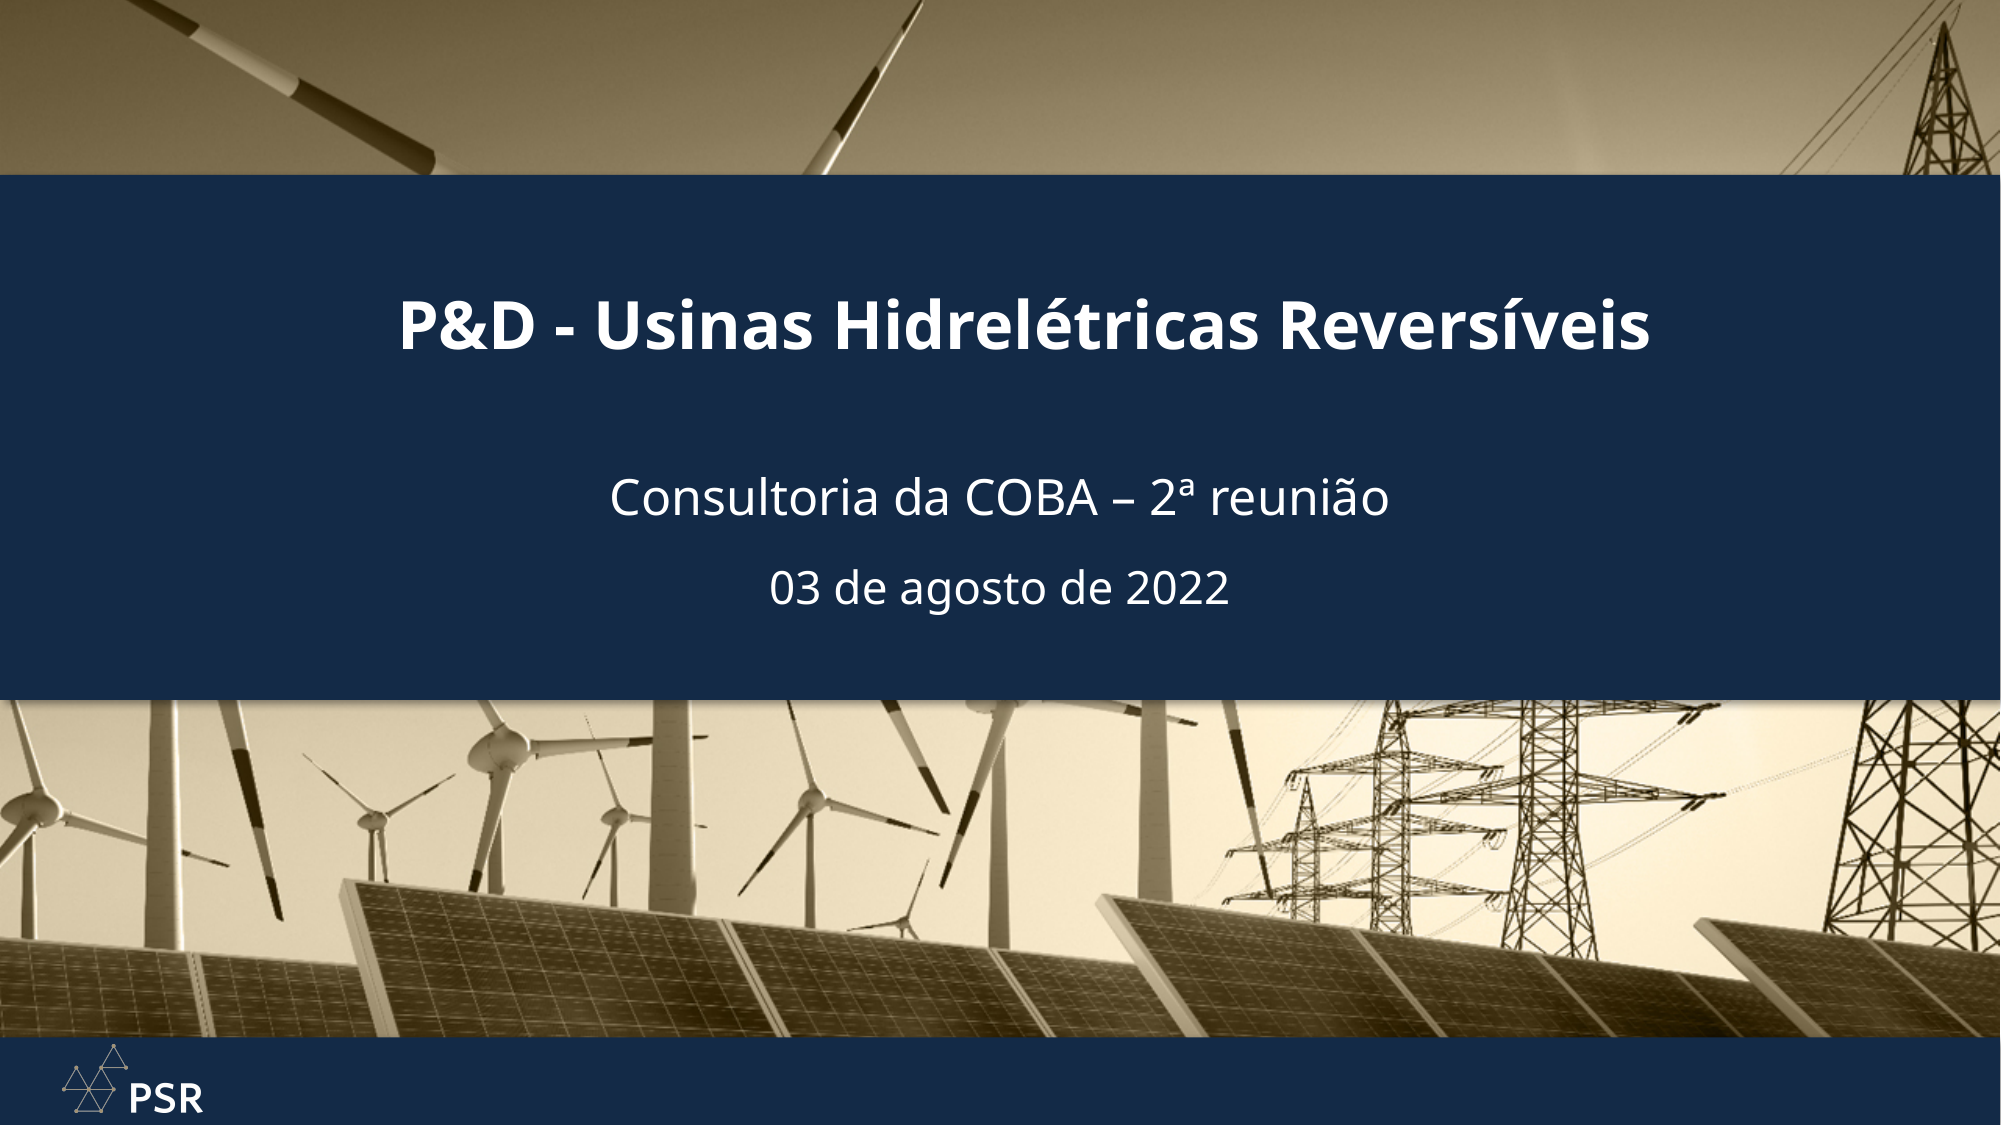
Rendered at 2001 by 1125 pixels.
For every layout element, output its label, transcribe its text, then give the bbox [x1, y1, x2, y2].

picture [62, 1044, 203, 1113]
subtitle Consultoria da COBA – 2ª reunião 03 de agosto de 2022 [299, 449, 1701, 668]
picture [0, 0, 2000, 174]
picture [0, 700, 2000, 1037]
title P&D - Usinas Hidrelétricas Reversíveis [187, 211, 1863, 434]
